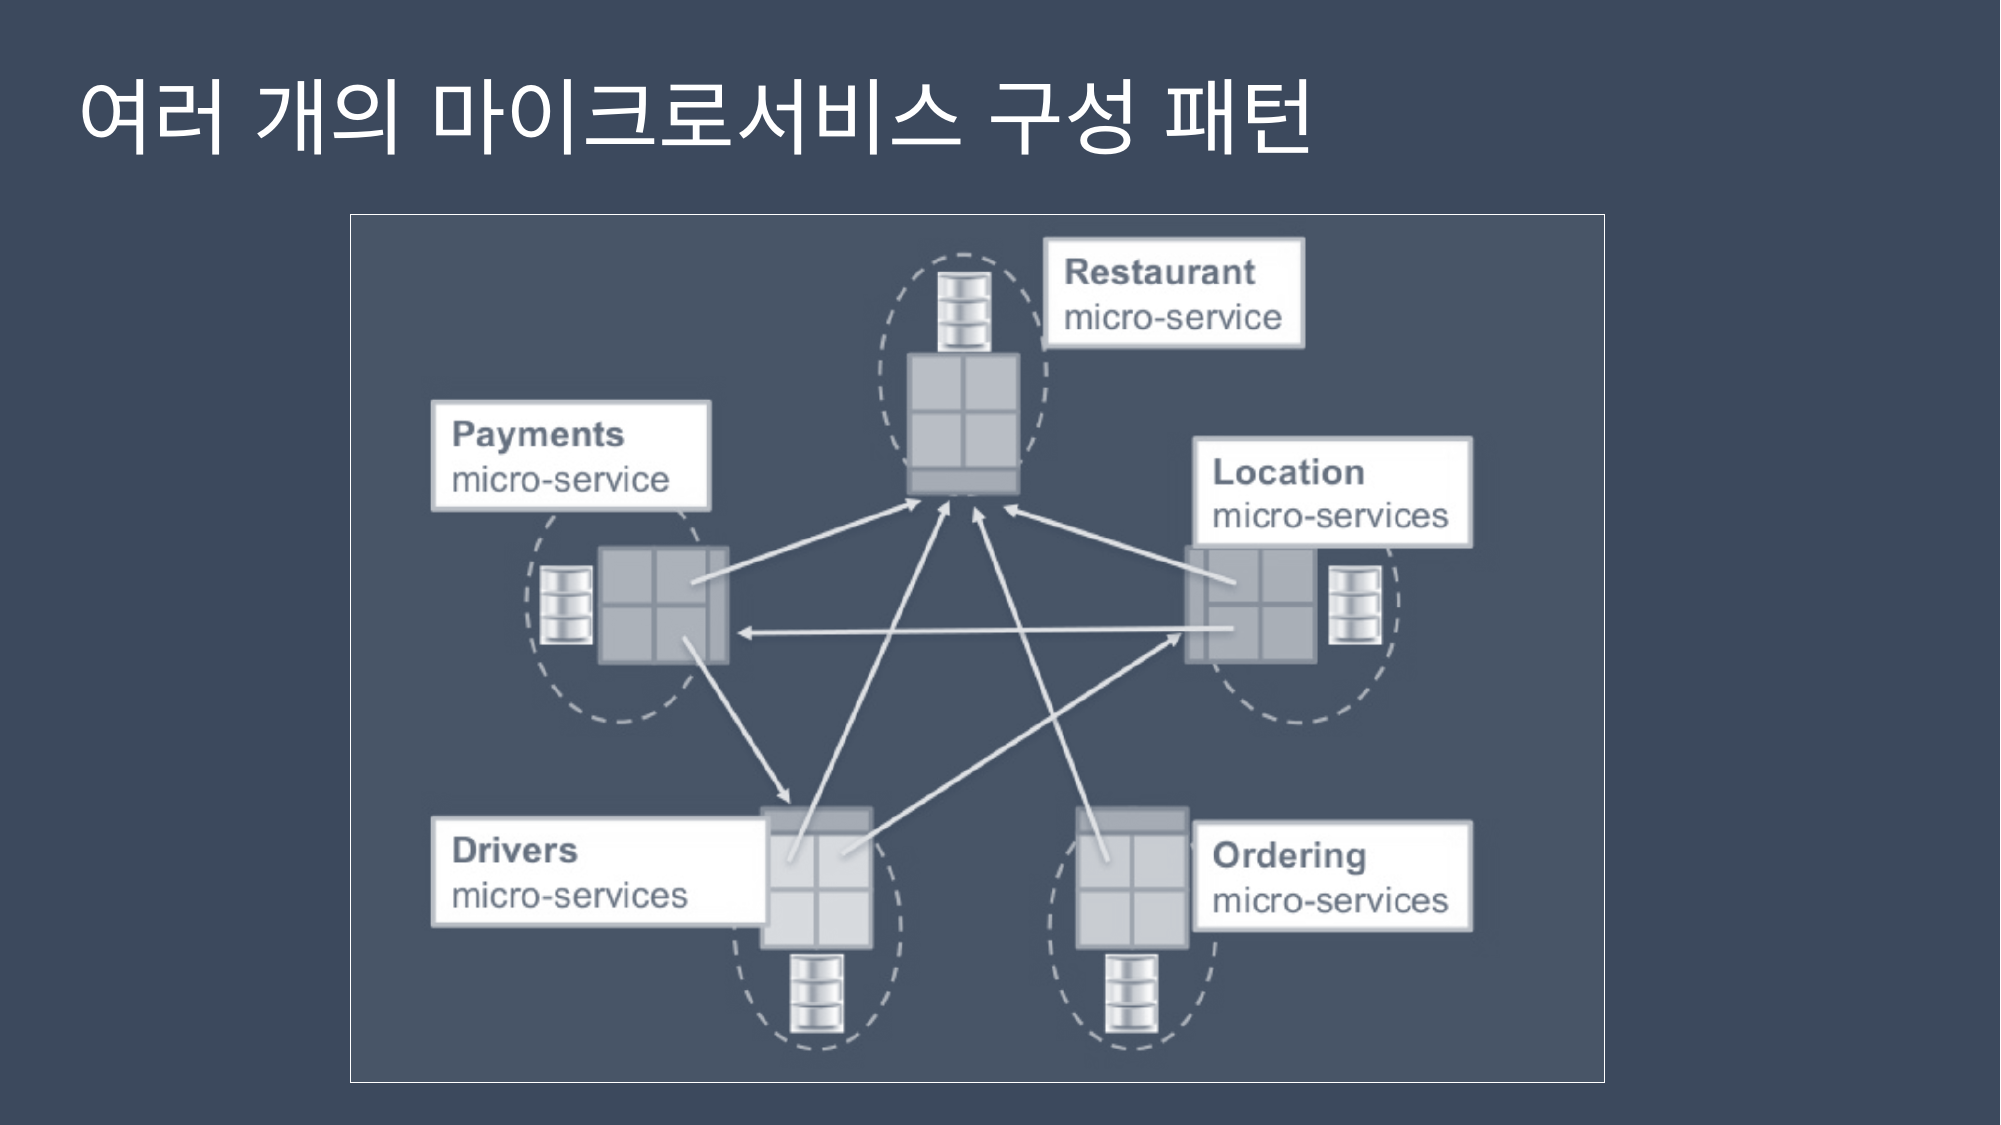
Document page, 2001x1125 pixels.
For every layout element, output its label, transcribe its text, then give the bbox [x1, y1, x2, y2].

picture [349, 214, 1605, 1083]
text_box 여러 개의 마이크로서비스 구성 패턴 [62, 57, 1972, 173]
